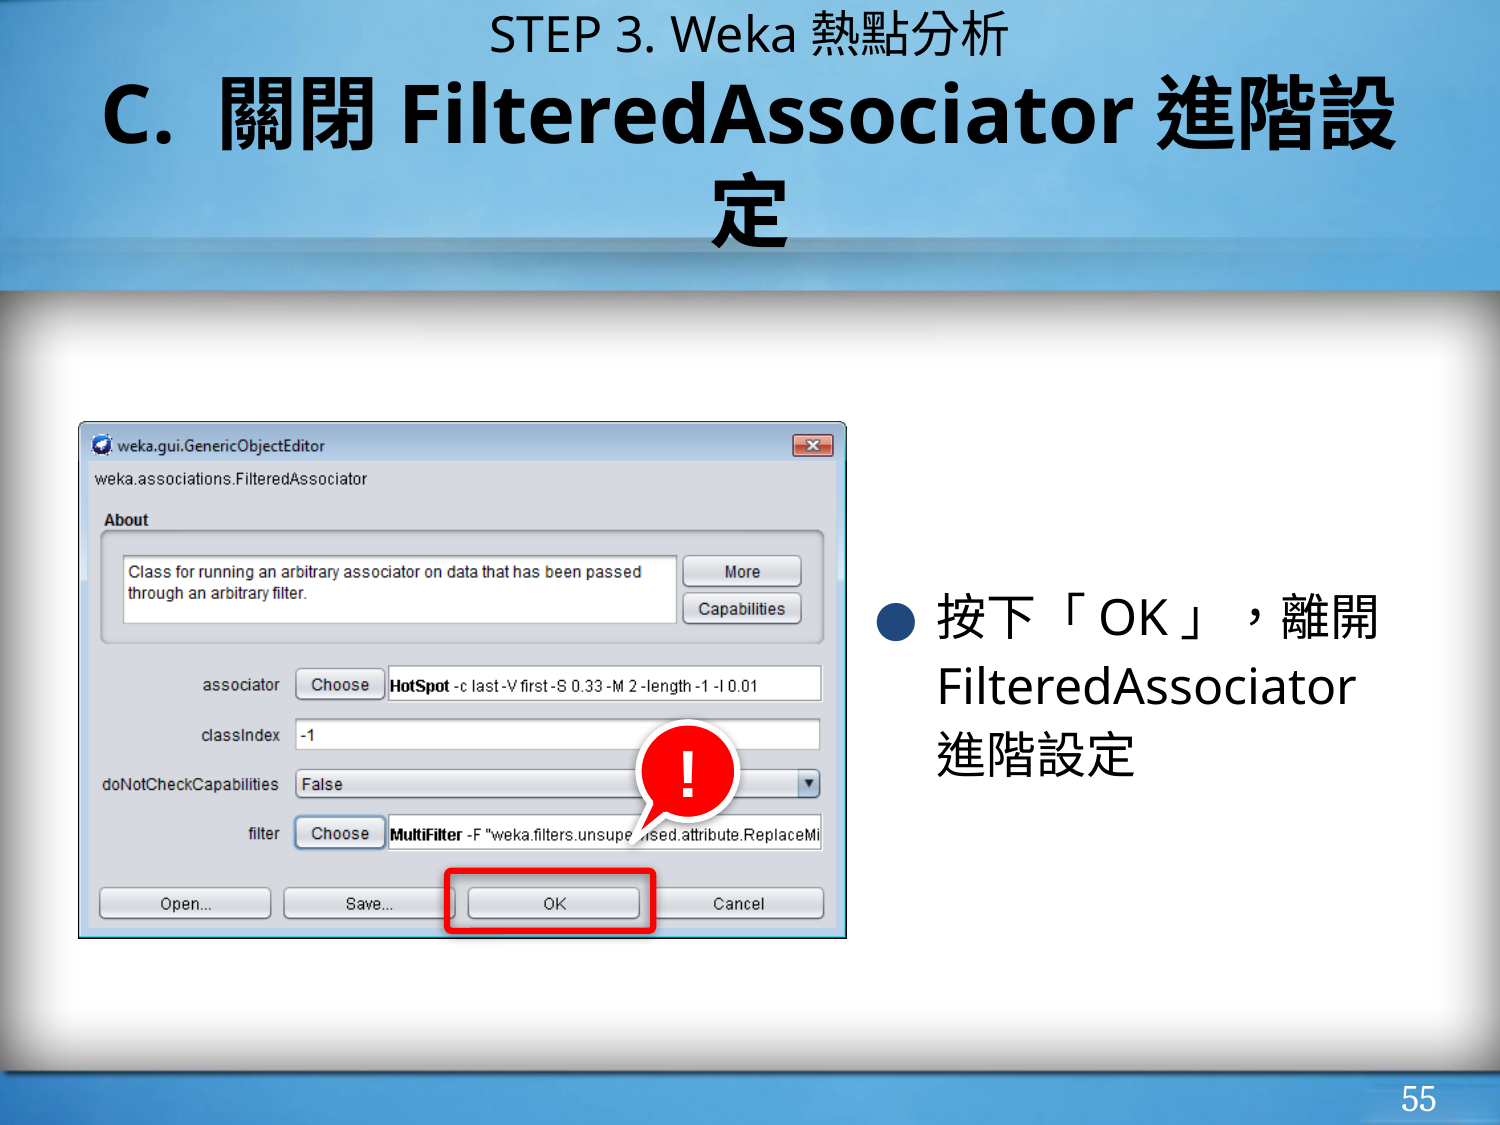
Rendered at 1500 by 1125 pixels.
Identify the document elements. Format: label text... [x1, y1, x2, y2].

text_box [77, 421, 847, 939]
slide_number ‹#› [1350, 1074, 1488, 1118]
list 按下「OK」，離開FilteredAssociator進階設定 [846, 293, 1432, 1067]
picture [0, 0, 1500, 1125]
title STEP 3. Weka熱點分析 C. 關閉FilteredAssociator進階設定 [78, 27, 1422, 232]
